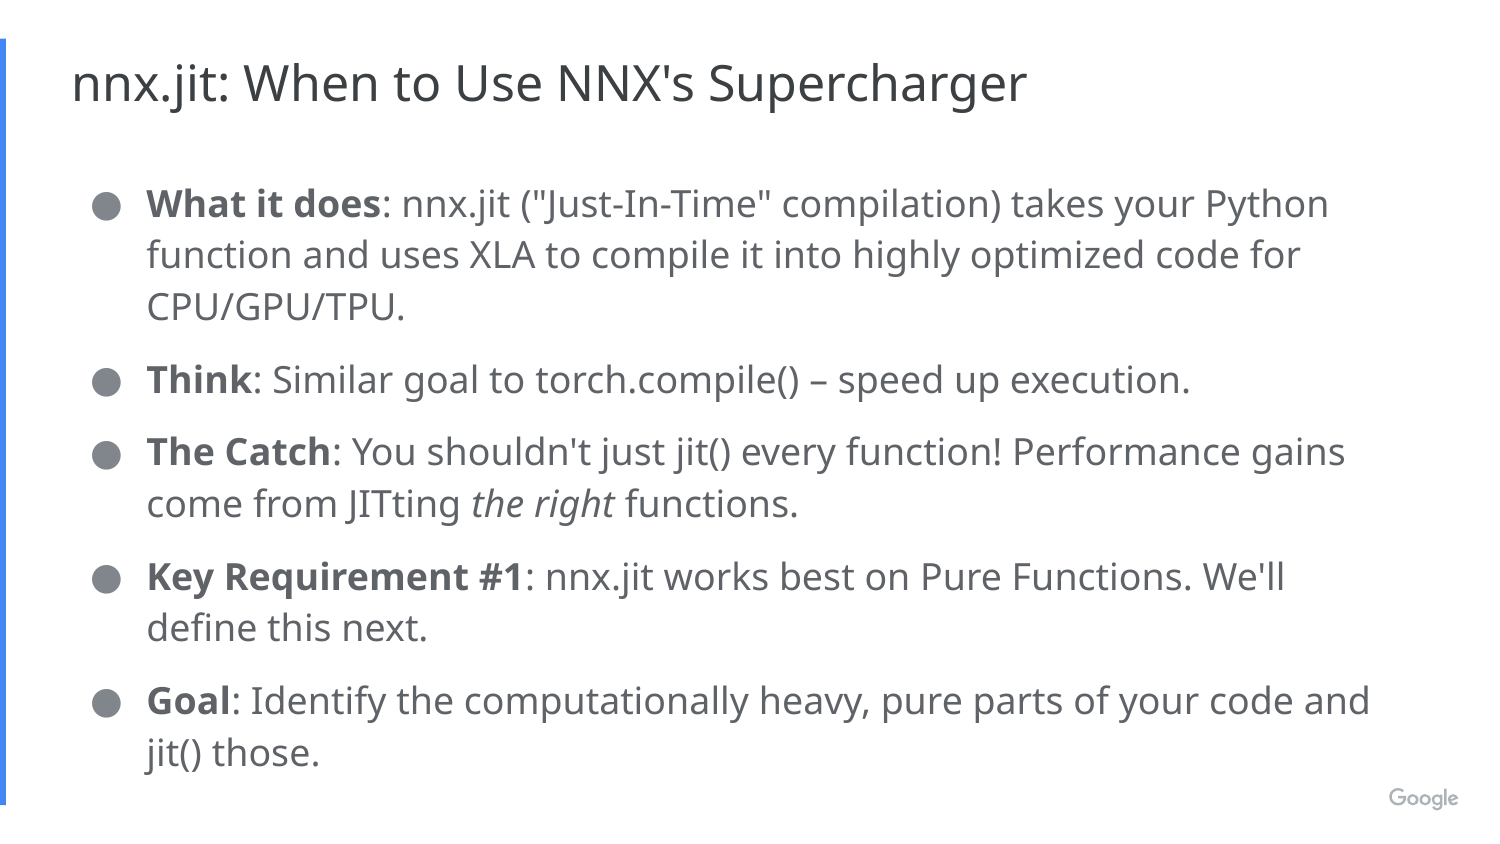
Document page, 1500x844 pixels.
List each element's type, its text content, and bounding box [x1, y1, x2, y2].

list What it does: nnx.jit ("Just-In-Time" compilation) takes your Python function and uses XLA to compile it into highly optimized code for CPU/GPU/TPU. Think: Similar goal to torch.compile() – speed up execution. The Catch: You shouldn't just jit() every function! Performance gains come from JITting the right functions. Key Requirement #1: nnx.jit works best on Pure Functions. We'll define this next. Goal: Identify the computationally heavy, pure parts of your code and jit() those. [56, 157, 1414, 789]
title nnx.jit: When to Use NNX's Supercharger [56, 43, 1336, 215]
